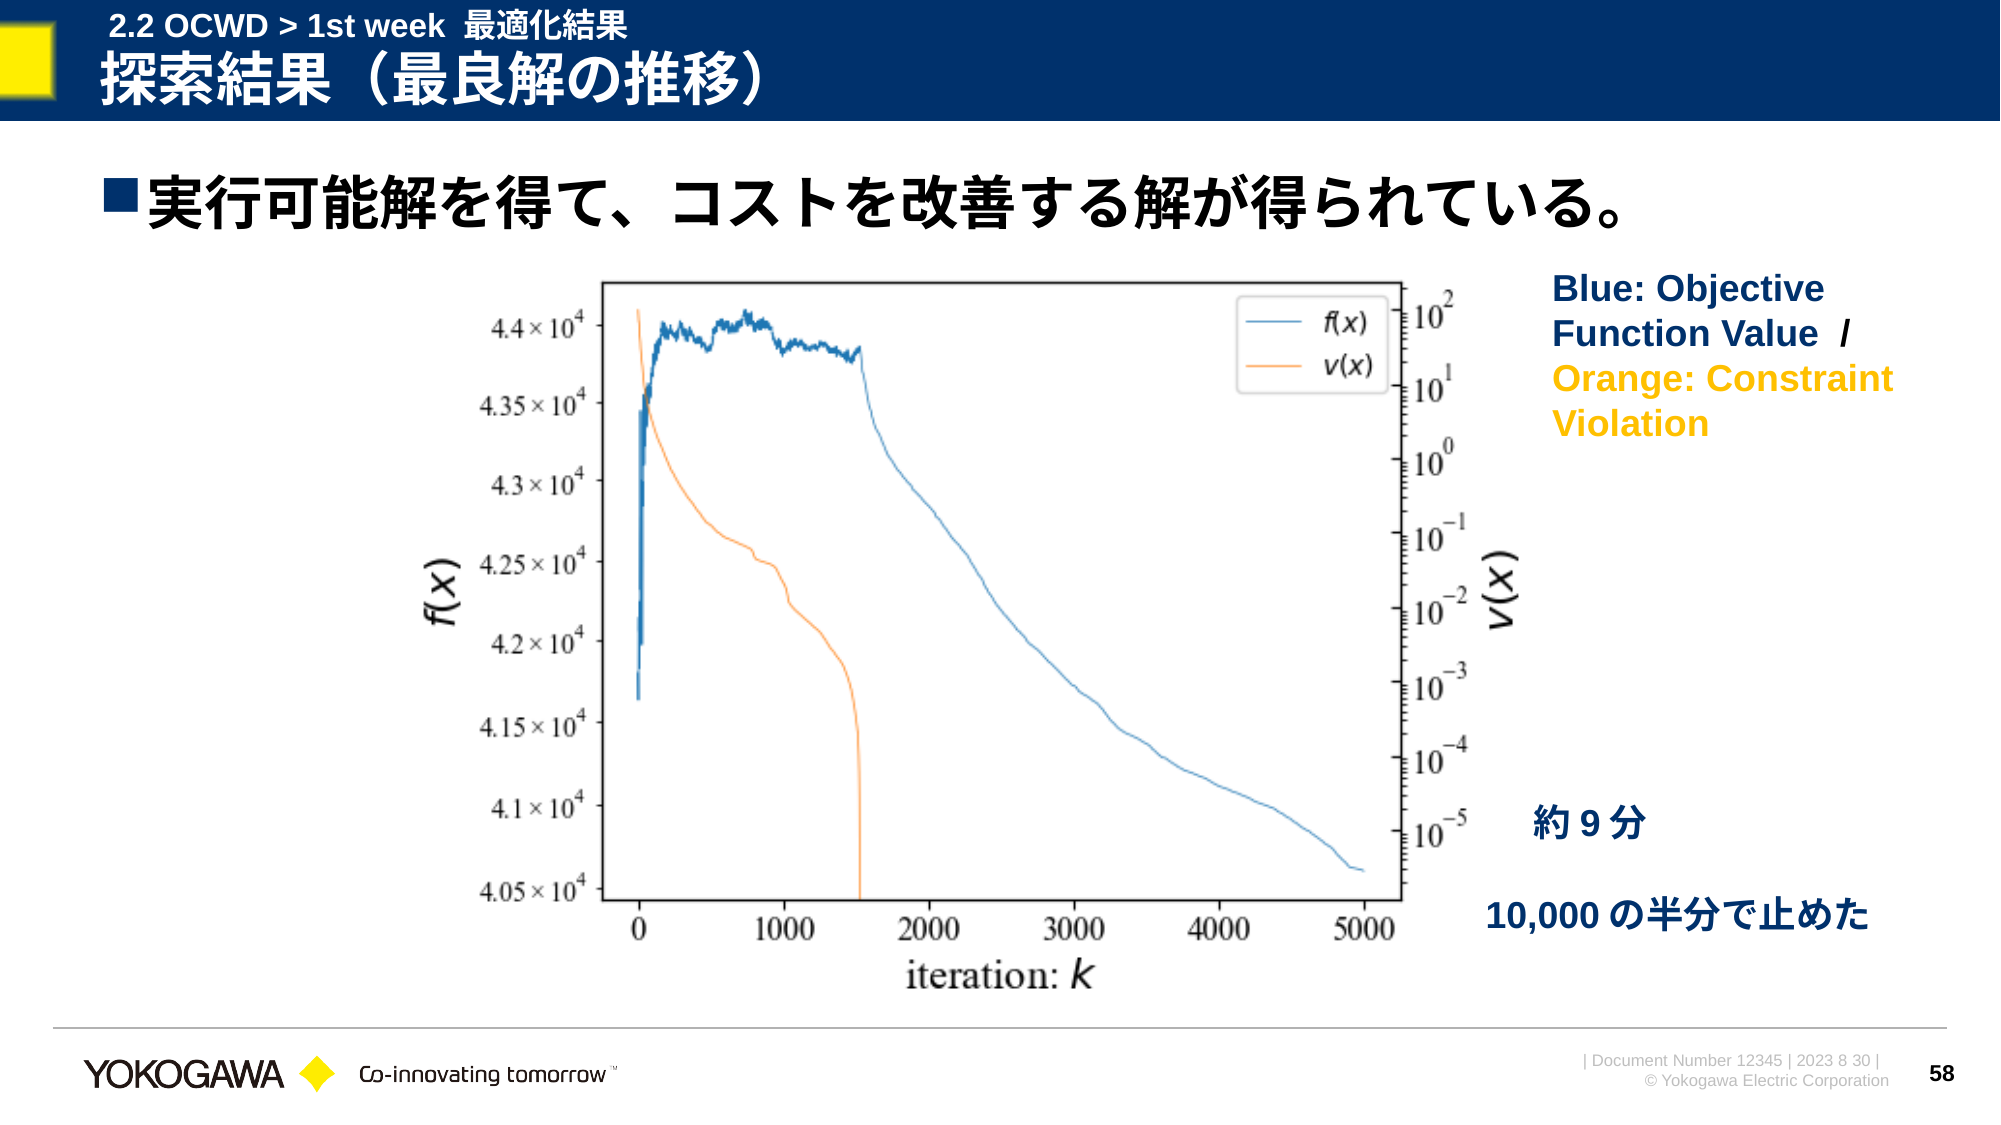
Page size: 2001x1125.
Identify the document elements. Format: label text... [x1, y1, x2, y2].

text_box 実行可能解を得て、コストを改善する解が得られている。 [84, 167, 1970, 257]
title 探索結果（最良解の推移） [84, 39, 1955, 125]
slide_number 58 [1904, 1042, 1970, 1103]
picture [403, 263, 1544, 1018]
picture [83, 1055, 617, 1093]
picture [0, 6, 69, 115]
text_box 約9分 [1544, 791, 1955, 852]
text_box 10,000の半分で止めた [1544, 883, 1908, 944]
text_box 2.2 OCWD > 1st week 最適化結果 [93, 0, 698, 52]
